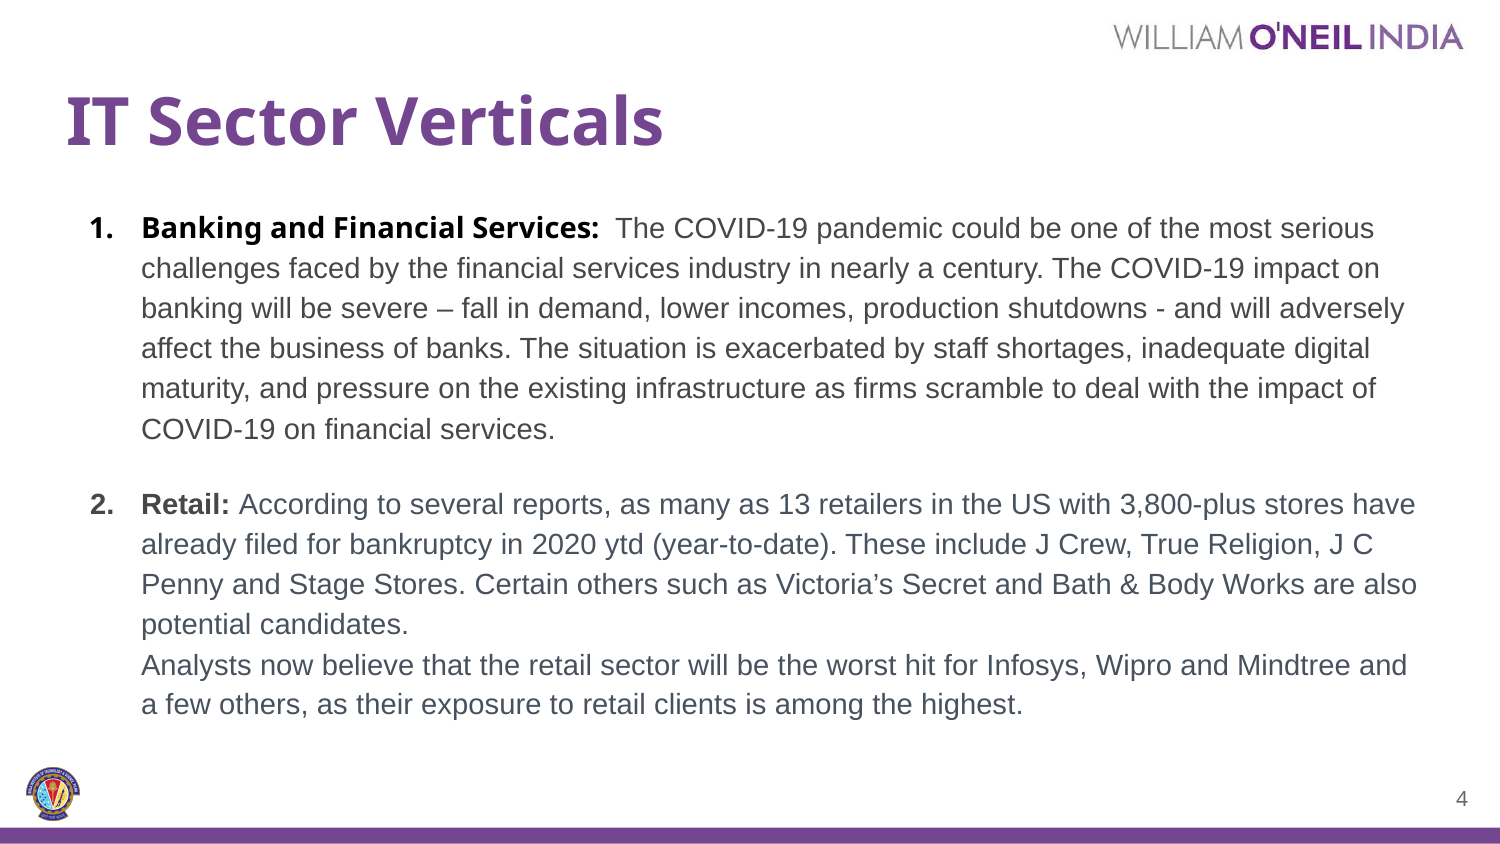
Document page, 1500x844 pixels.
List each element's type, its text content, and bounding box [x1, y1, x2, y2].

list Banking and Financial Services: The COVID-19 pandemic could be one of the most serious challenges faced by the financial services industry in nearly a century. The COVID-19 impact on banking will be severe – fall in demand, lower incomes, production shutdowns - and will adversely affect the business of banks. The situation is exacerbated by staff shortages, inadequate digital maturity, and pressure on the existing infrastructure as firms scramble to deal with the impact of COVID-19 on financial services. Retail: According to several reports, as many as 13 retailers in the US with 3,800-plus stores have already filed for bankruptcy in 2020 ytd (year-to-date). These include J Crew, True Religion, J C Penny and Stage Stores. Certain others such as Victoria’s Secret and Bath & Body Works are also potential candidates. Analysts now believe that the retail sector will be the worst hit for Infosys, Wipro and Mindtree and a few others, as their exposure to retail clients is among the highest. [51, 189, 1449, 750]
picture [26, 767, 80, 821]
slide_number ‹#› [1392, 767, 1483, 833]
picture [1097, 5, 1479, 77]
title IT Sector Verticals [51, 64, 1449, 167]
